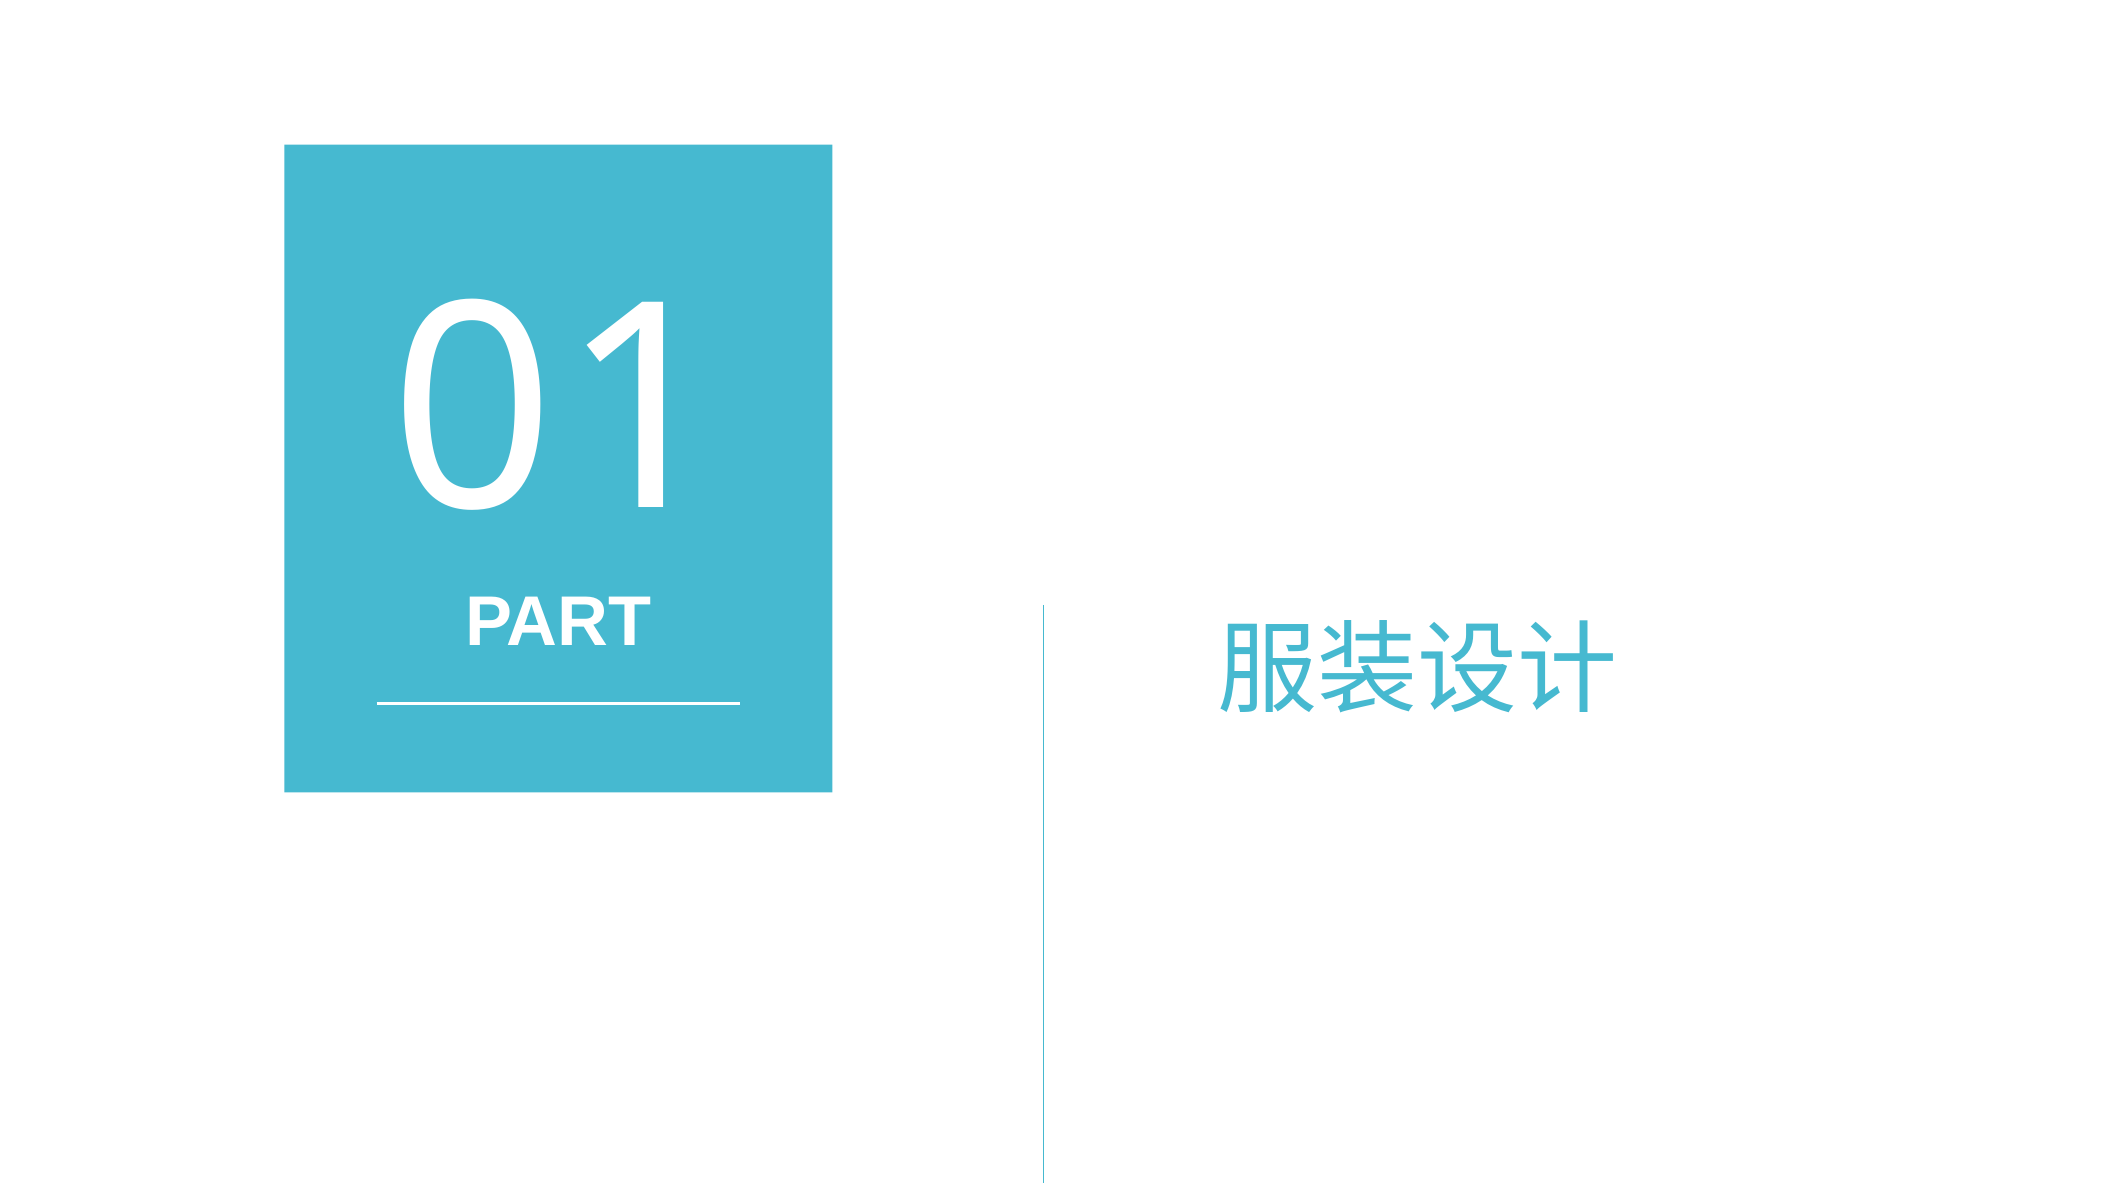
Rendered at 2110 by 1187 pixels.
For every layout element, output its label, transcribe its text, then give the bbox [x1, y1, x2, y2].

text_box 01 [345, 212, 772, 572]
text_box PART [357, 574, 760, 660]
text_box 服装设计 [1217, 604, 1927, 725]
text_box [283, 144, 833, 793]
